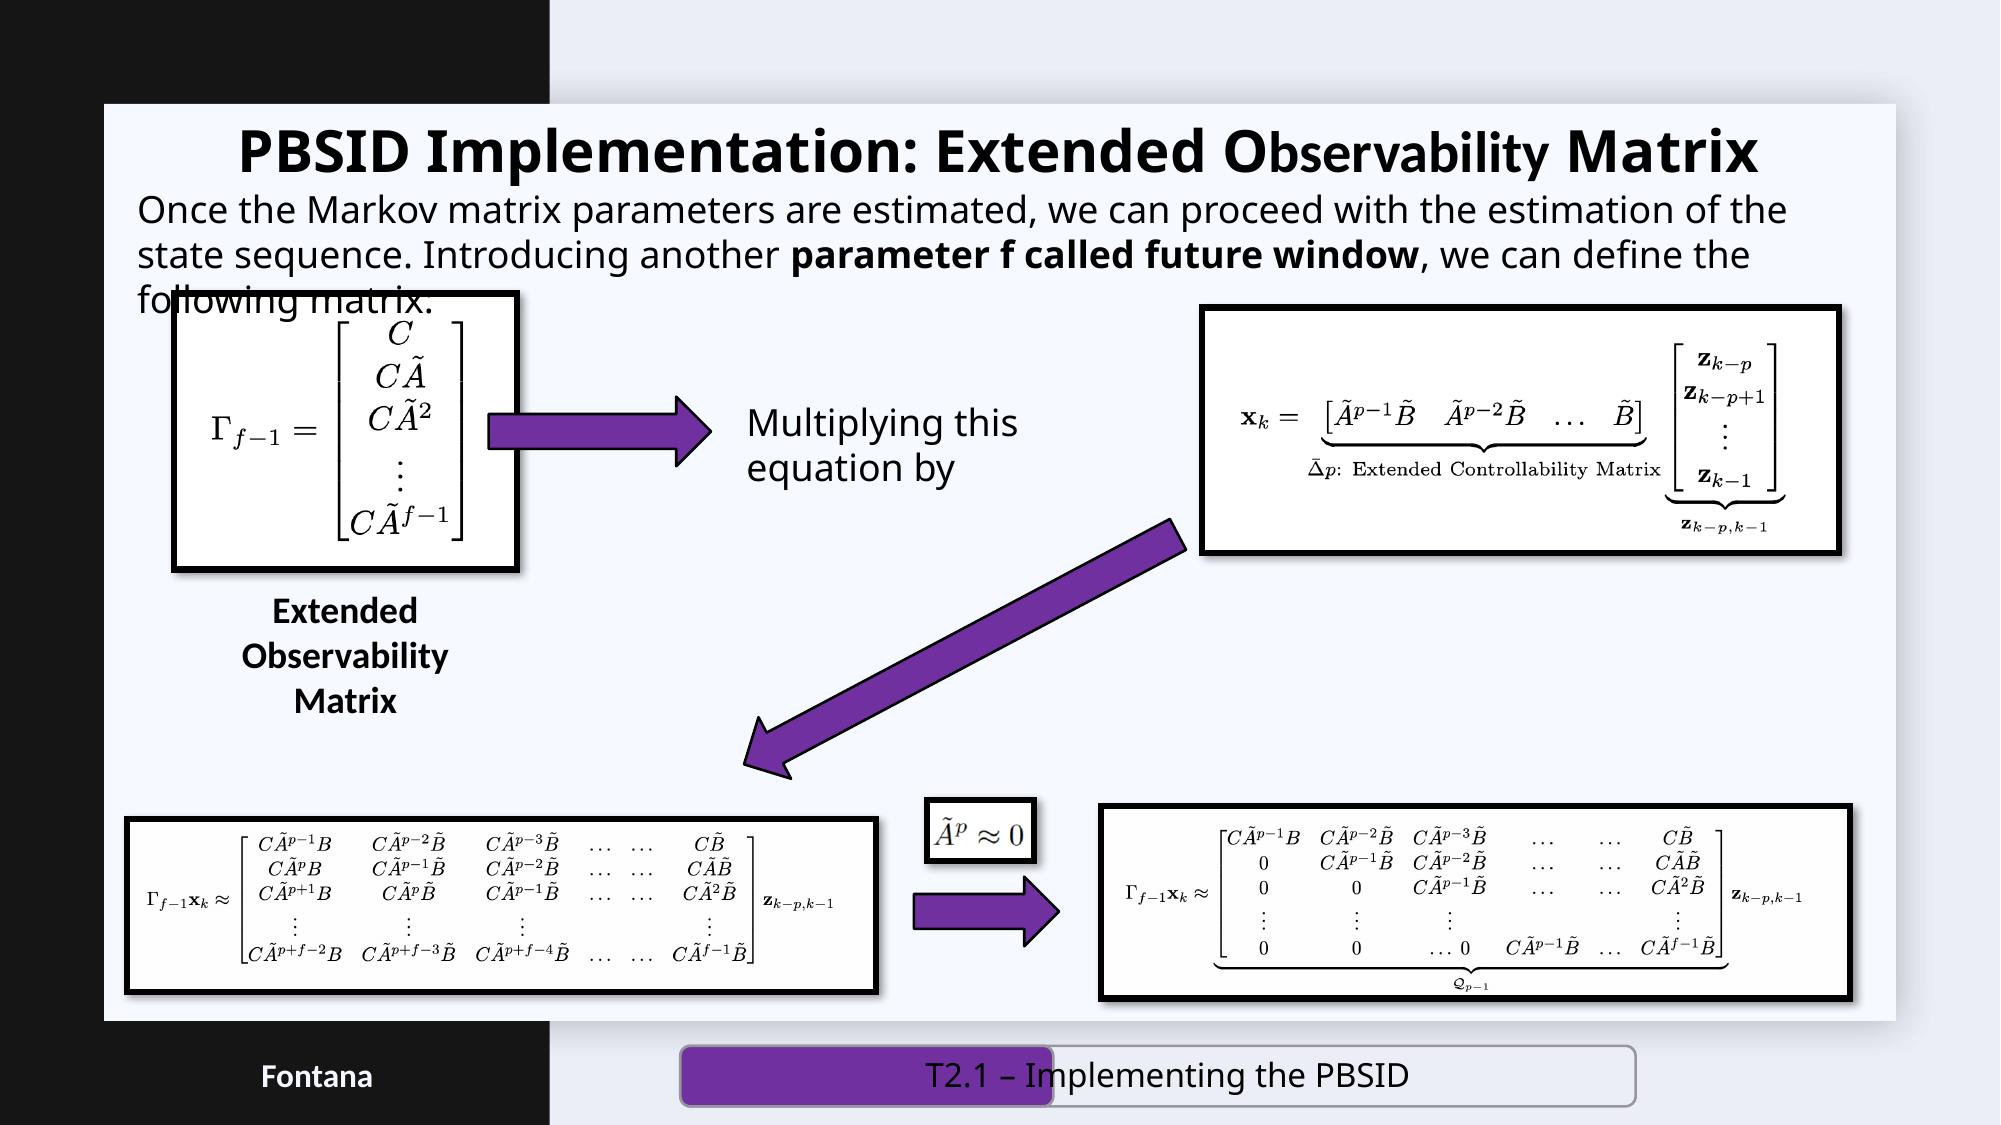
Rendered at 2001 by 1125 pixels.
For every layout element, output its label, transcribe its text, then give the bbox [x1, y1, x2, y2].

picture [1204, 310, 1837, 551]
text_box PBSID Implementation: Extended Observability Matrix [105, 107, 1892, 192]
text_box Multiplying this equation by [731, 391, 1191, 497]
picture [176, 295, 515, 567]
text_box [524, 395, 713, 468]
text_box T2.1 – Implementing the PBSID [705, 1047, 1631, 1102]
picture [929, 802, 1032, 859]
text_box [742, 517, 1188, 781]
text_box Fontana [113, 1046, 523, 1102]
picture [129, 821, 874, 990]
text_box [1047, 1044, 1637, 1108]
text_box [678, 1044, 1054, 1108]
picture [1103, 808, 1848, 996]
text_box Extended Observability Matrix [222, 578, 469, 728]
text_box Once the Markov matrix parameters are estimated, we can proceed with the estimation of the state sequence. Introducing another parameter f called future window, we can define the following matrix: [122, 192, 1878, 329]
text_box [912, 875, 1061, 948]
